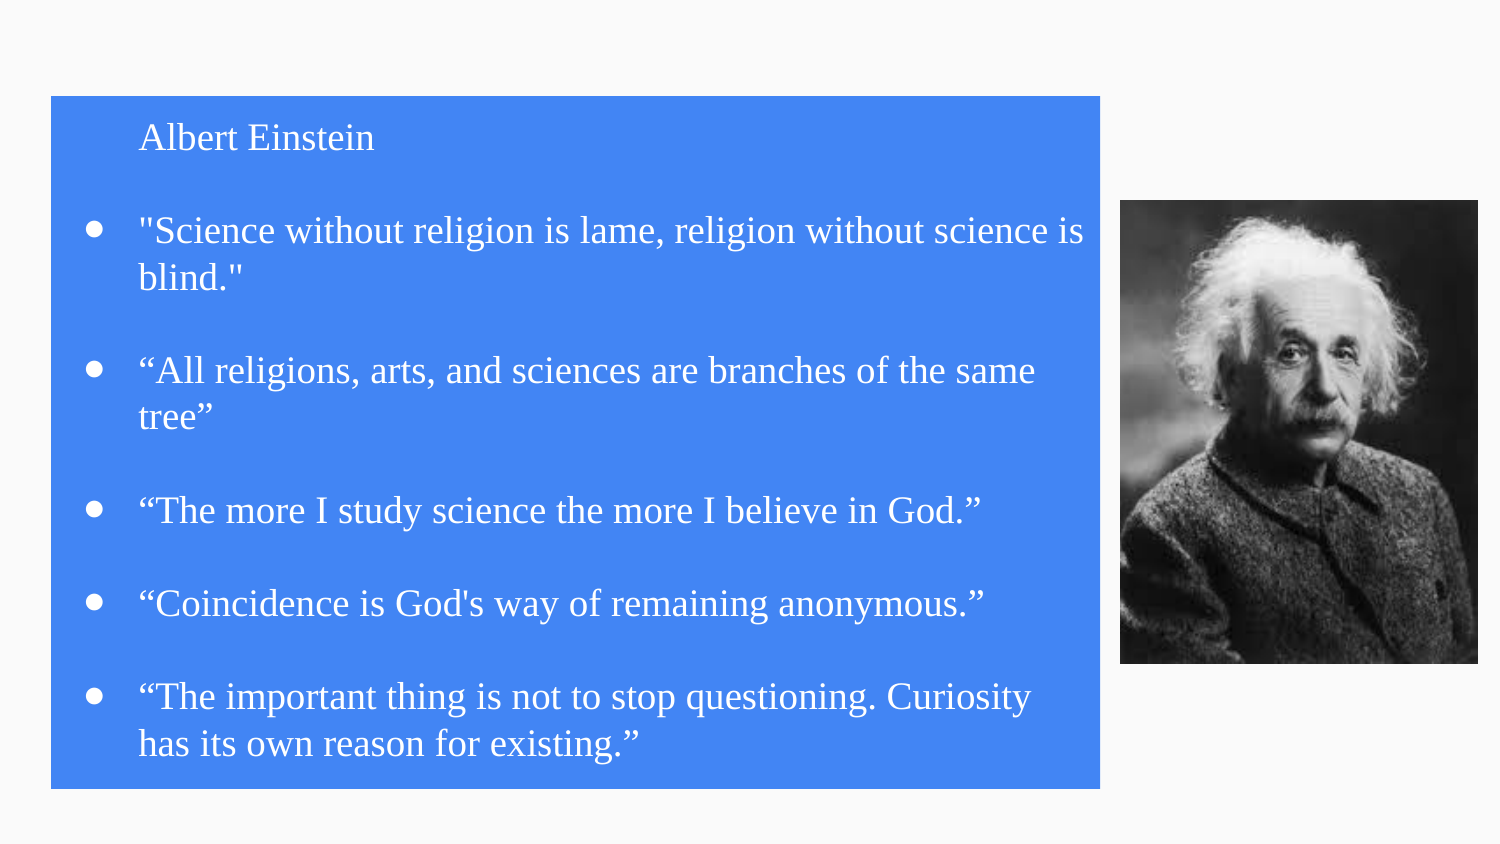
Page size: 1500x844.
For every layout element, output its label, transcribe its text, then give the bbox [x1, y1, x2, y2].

list Albert Einstein "Science without religion is lame, religion without science is blind." “All religions, arts, and sciences are branches of the same tree” “The more I study science the more I believe in God.” “Coincidence is God's way of remaining anonymous.” “The important thing is not to stop questioning. Curiosity has its own reason for existing.” [51, 96, 1101, 789]
picture [1119, 200, 1478, 665]
